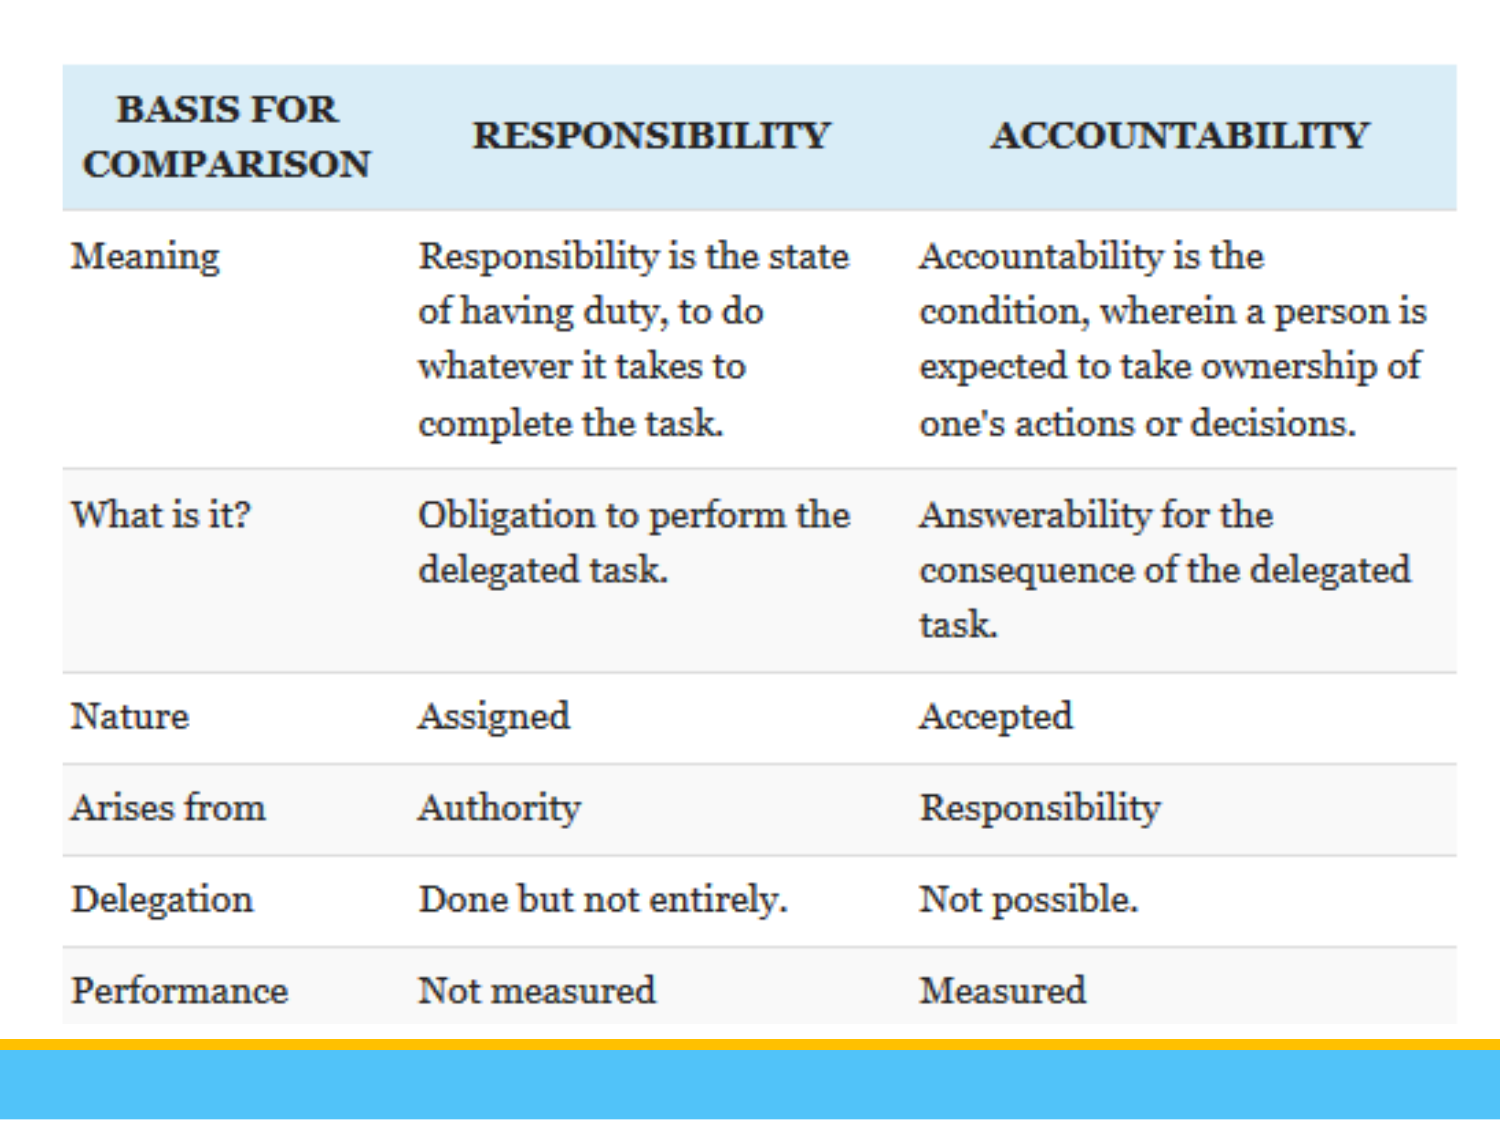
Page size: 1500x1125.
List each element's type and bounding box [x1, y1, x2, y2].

picture [62, 22, 1463, 1024]
